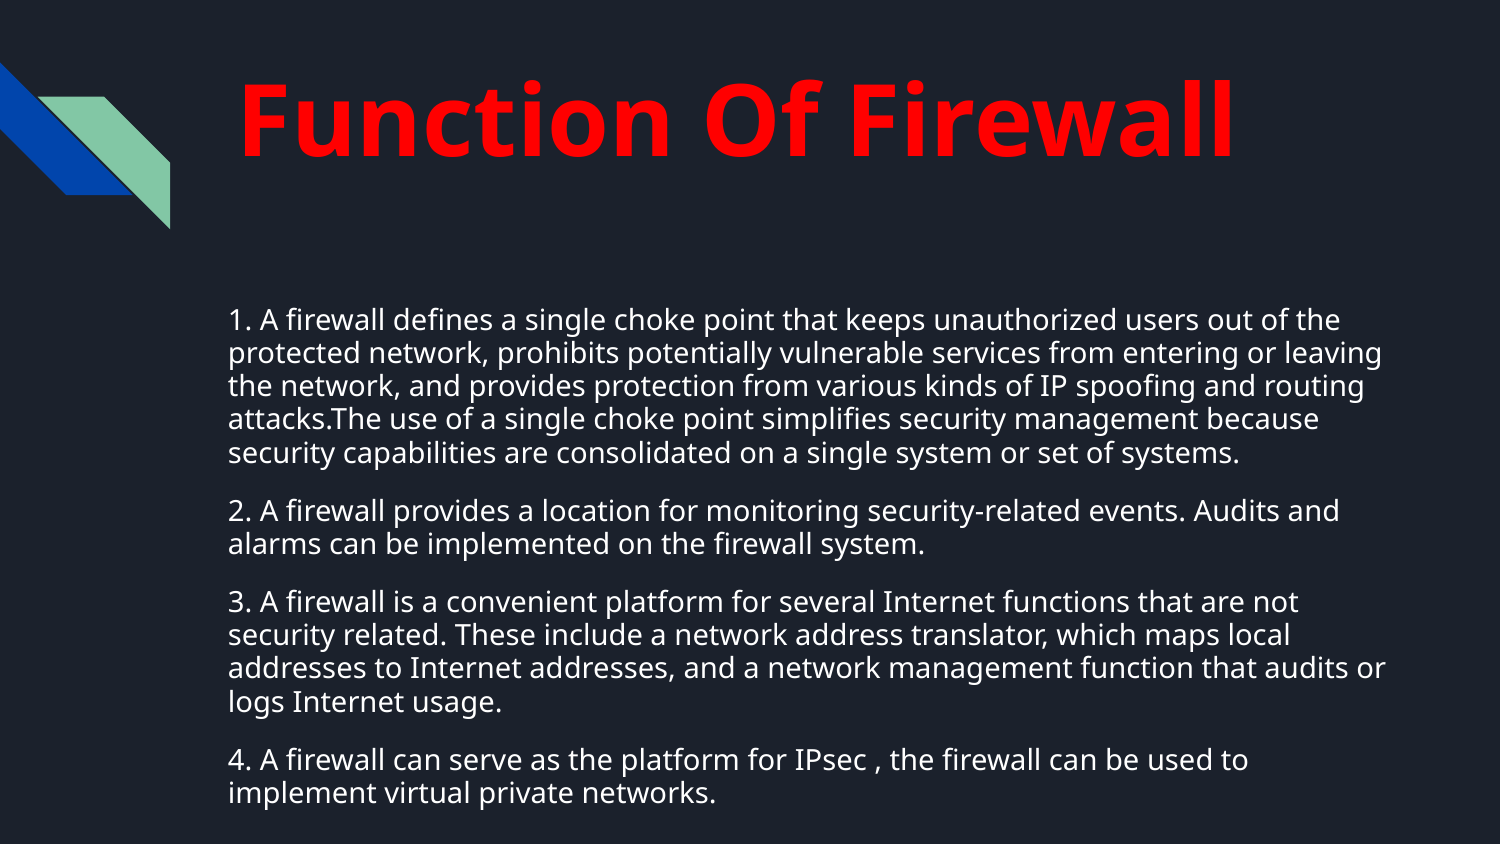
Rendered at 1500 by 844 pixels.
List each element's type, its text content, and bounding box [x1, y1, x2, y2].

title Function Of Firewall [221, 41, 1376, 184]
list 1. A firewall defines a single choke point that keeps unauthorized users out of the protected network, prohibits potentially vulnerable services from entering or leaving the network, and provides protection from various kinds of IP spoofing and routing attacks.The use of a single choke point simplifies security management because security capabilities are consolidated on a single system or set of systems. 2. A firewall provides a location for monitoring security-related events. Audits and alarms can be implemented on the firewall system. 3. A firewall is a convenient platform for several Internet functions that are not security related. These include a network address translator, which maps local addresses to Internet addresses, and a network management function that audits or logs Internet usage. 4. A firewall can serve as the platform for IPsec , the firewall can be used to implement virtual private networks. [212, 288, 1412, 814]
